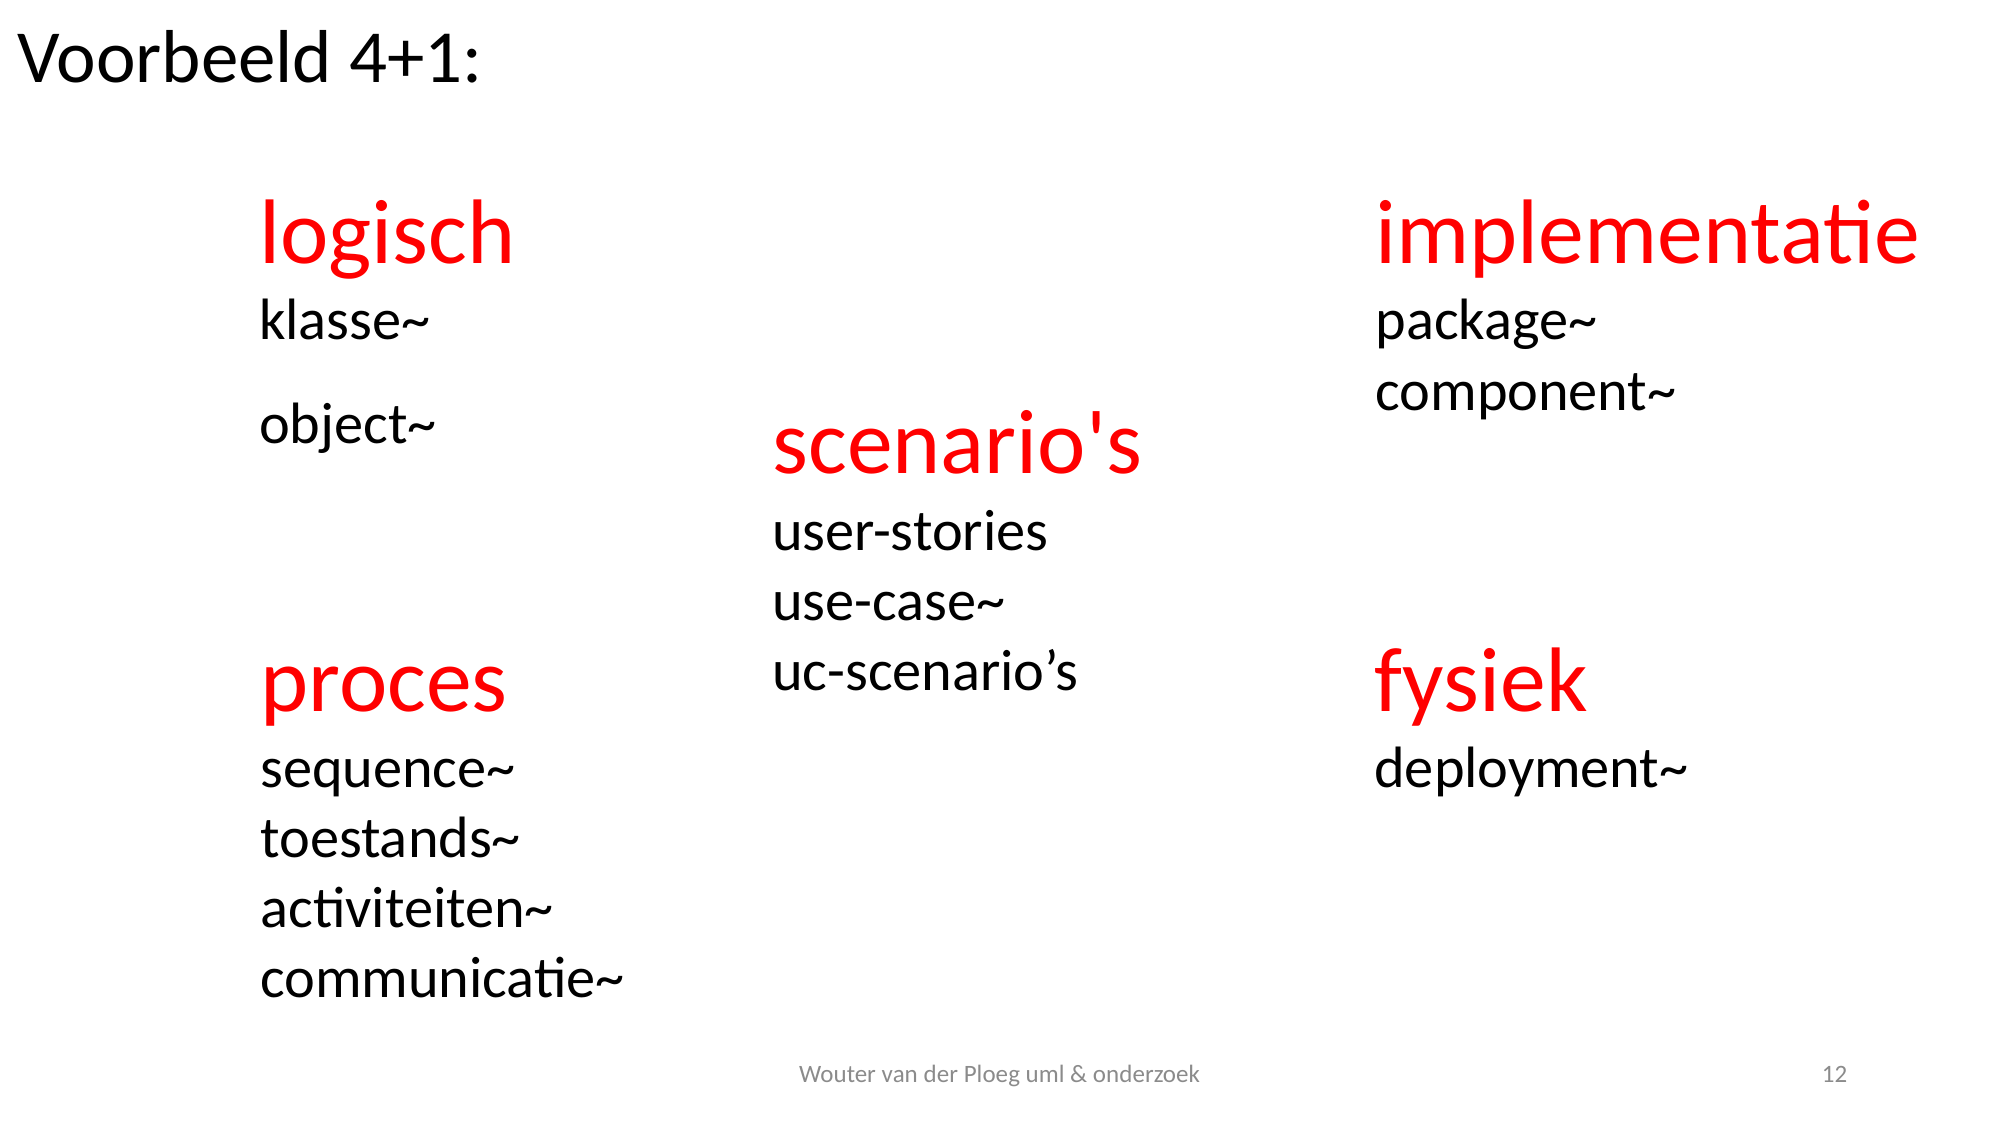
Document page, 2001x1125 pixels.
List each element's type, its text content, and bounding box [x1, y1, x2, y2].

footer Wouter van der Ploeg uml & onderzoek [662, 1042, 1338, 1103]
text_box proces sequence~ toestands~ activiteiten~ communicatie~ [245, 612, 653, 1017]
slide_number 12 [1412, 1042, 1863, 1103]
text_box scenario's user-stories use-case~ uc-scenario’s [757, 374, 1159, 710]
text_box fysiek deployment~ [1359, 612, 1704, 807]
text_box implementatie package~ component~ [1360, 164, 1936, 429]
text_box logisch klasse~ object~ [244, 164, 531, 470]
text_box Voorbeeld 4+1: [2, 0, 498, 105]
